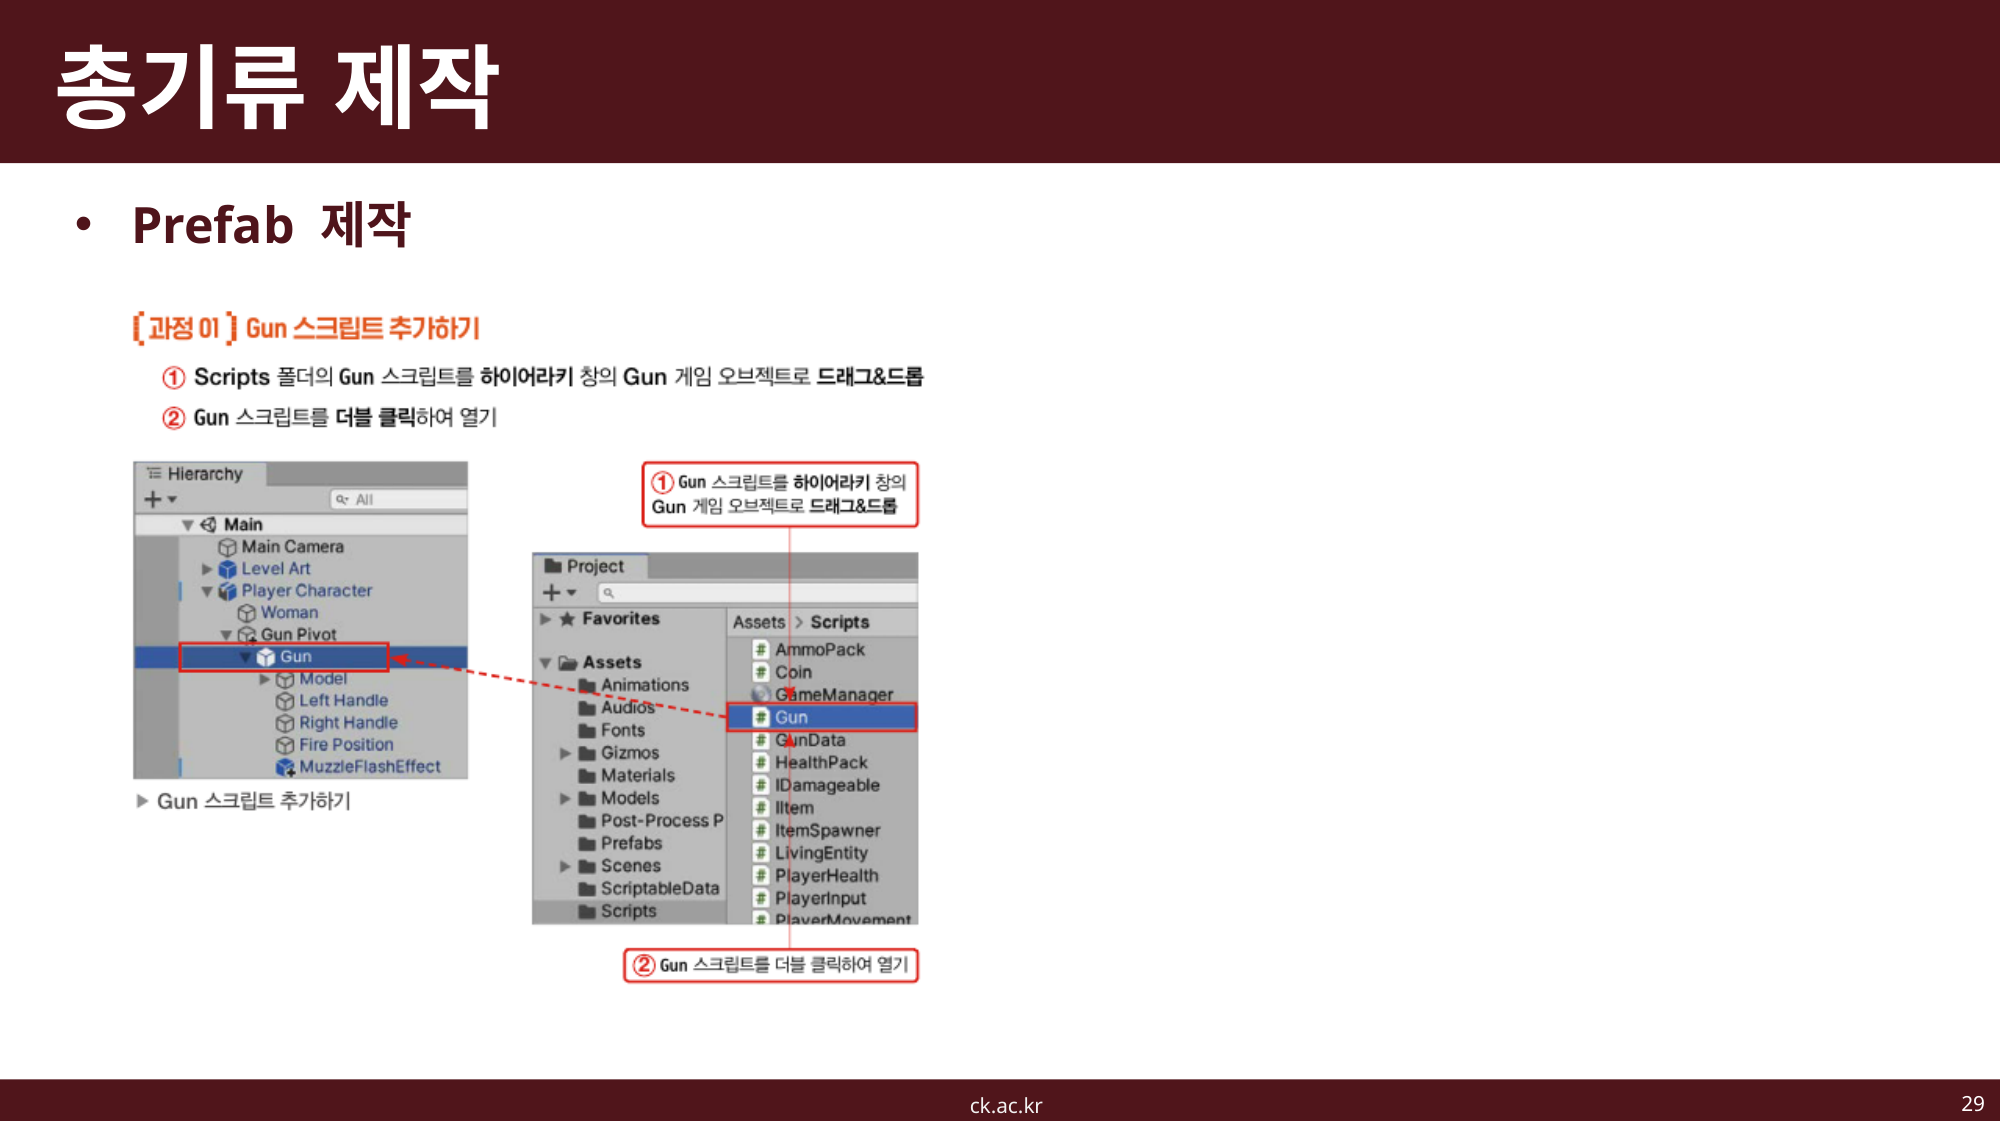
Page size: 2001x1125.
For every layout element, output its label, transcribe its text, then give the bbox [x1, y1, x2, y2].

text_box Prefab 제작 [60, 186, 1953, 261]
footer ck.ac.kr [949, 1084, 1064, 1125]
title 총기류 제작 [39, 34, 1289, 149]
slide_number 29 [1911, 1083, 2000, 1125]
picture [99, 299, 950, 989]
